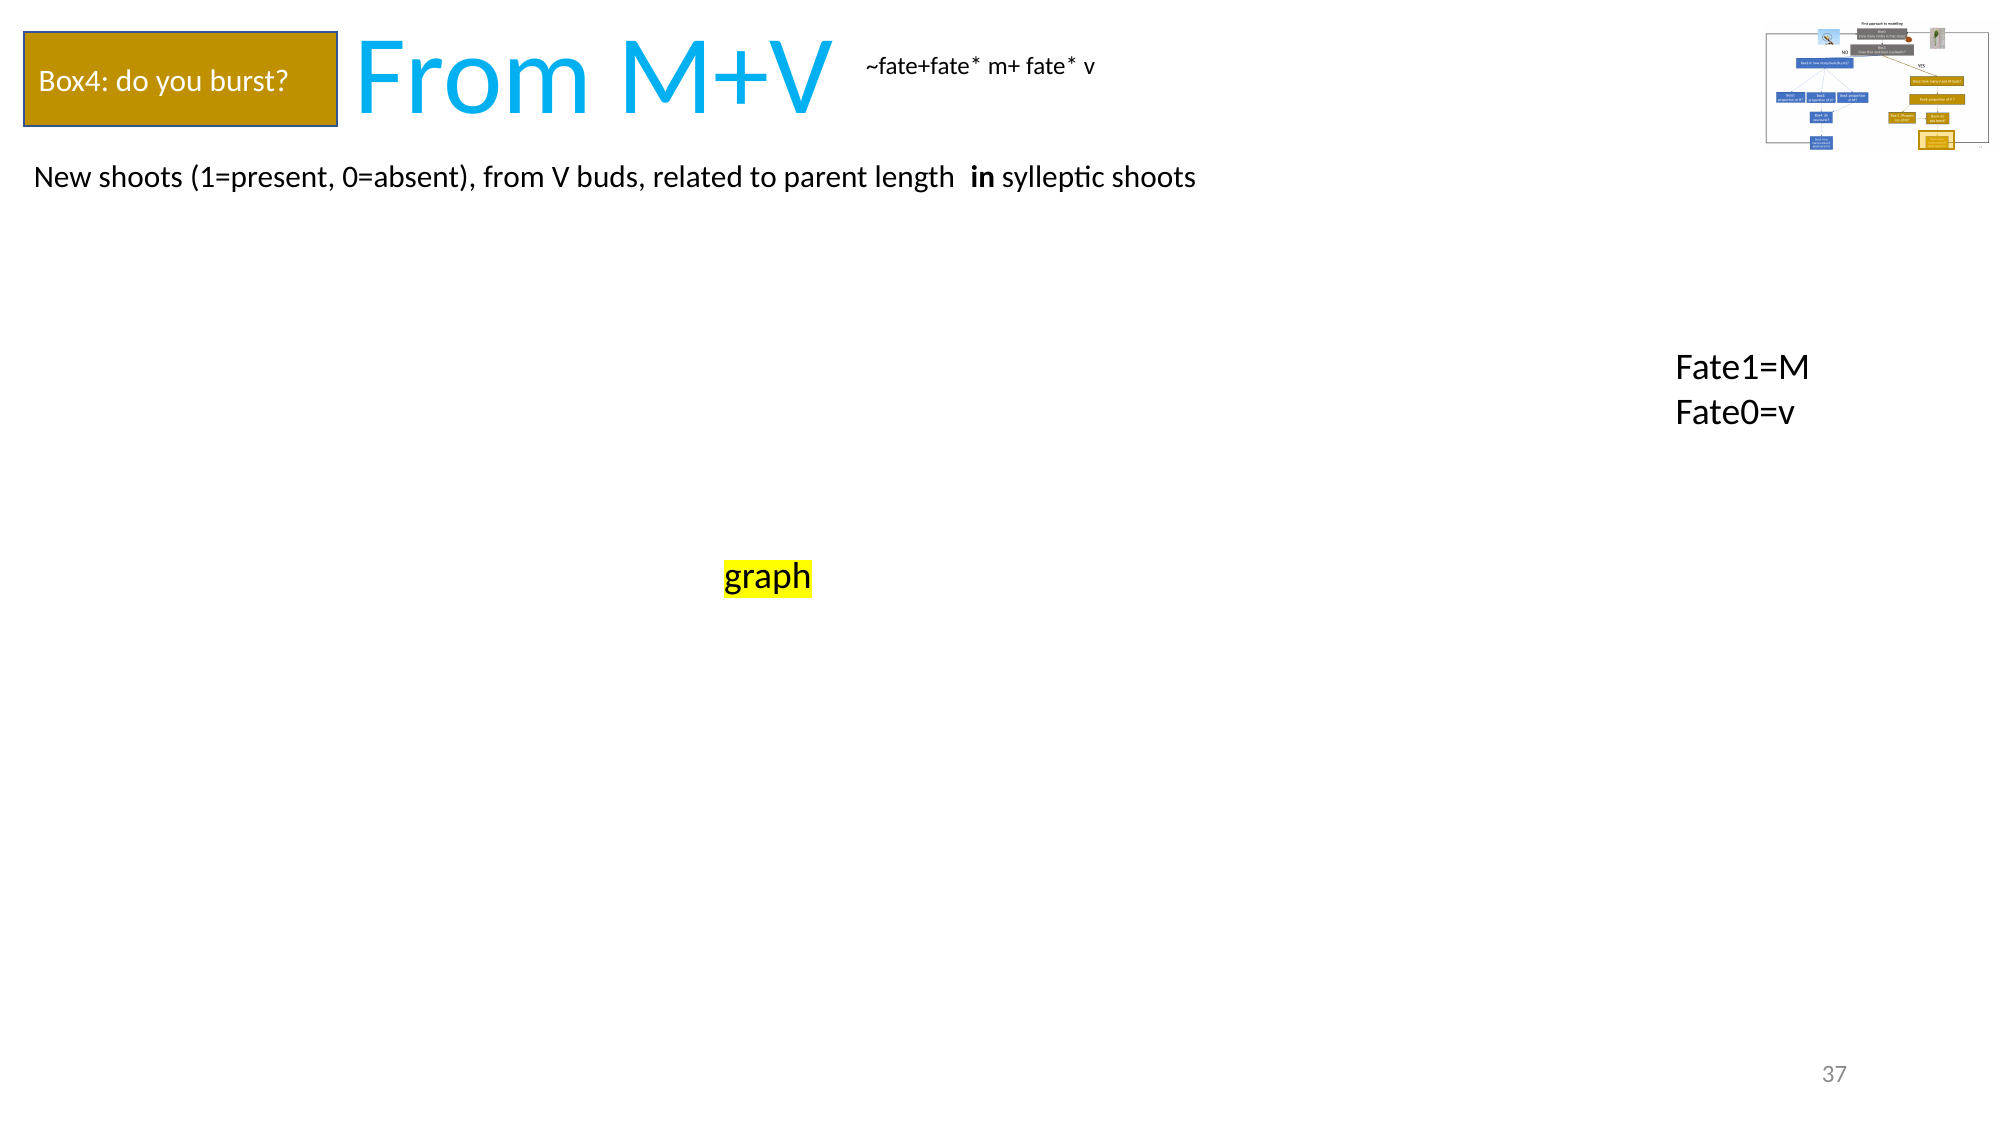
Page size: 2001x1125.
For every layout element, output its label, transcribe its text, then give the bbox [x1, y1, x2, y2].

text_box Fate1=M Fate0=v [1660, 334, 1826, 439]
text_box Box4: do you burst? [23, 31, 338, 127]
text_box New shoots (1=present, 0=absent), from V buds, related to parent length in sylleptic shoots [18, 148, 1327, 201]
text_box ~fate+fate* m+ fate* v [851, 42, 1573, 87]
text_box From M+V [338, 0, 849, 144]
text_box graph [709, 543, 970, 604]
slide_number 37 [1412, 1042, 1863, 1103]
picture [1763, 19, 2000, 153]
